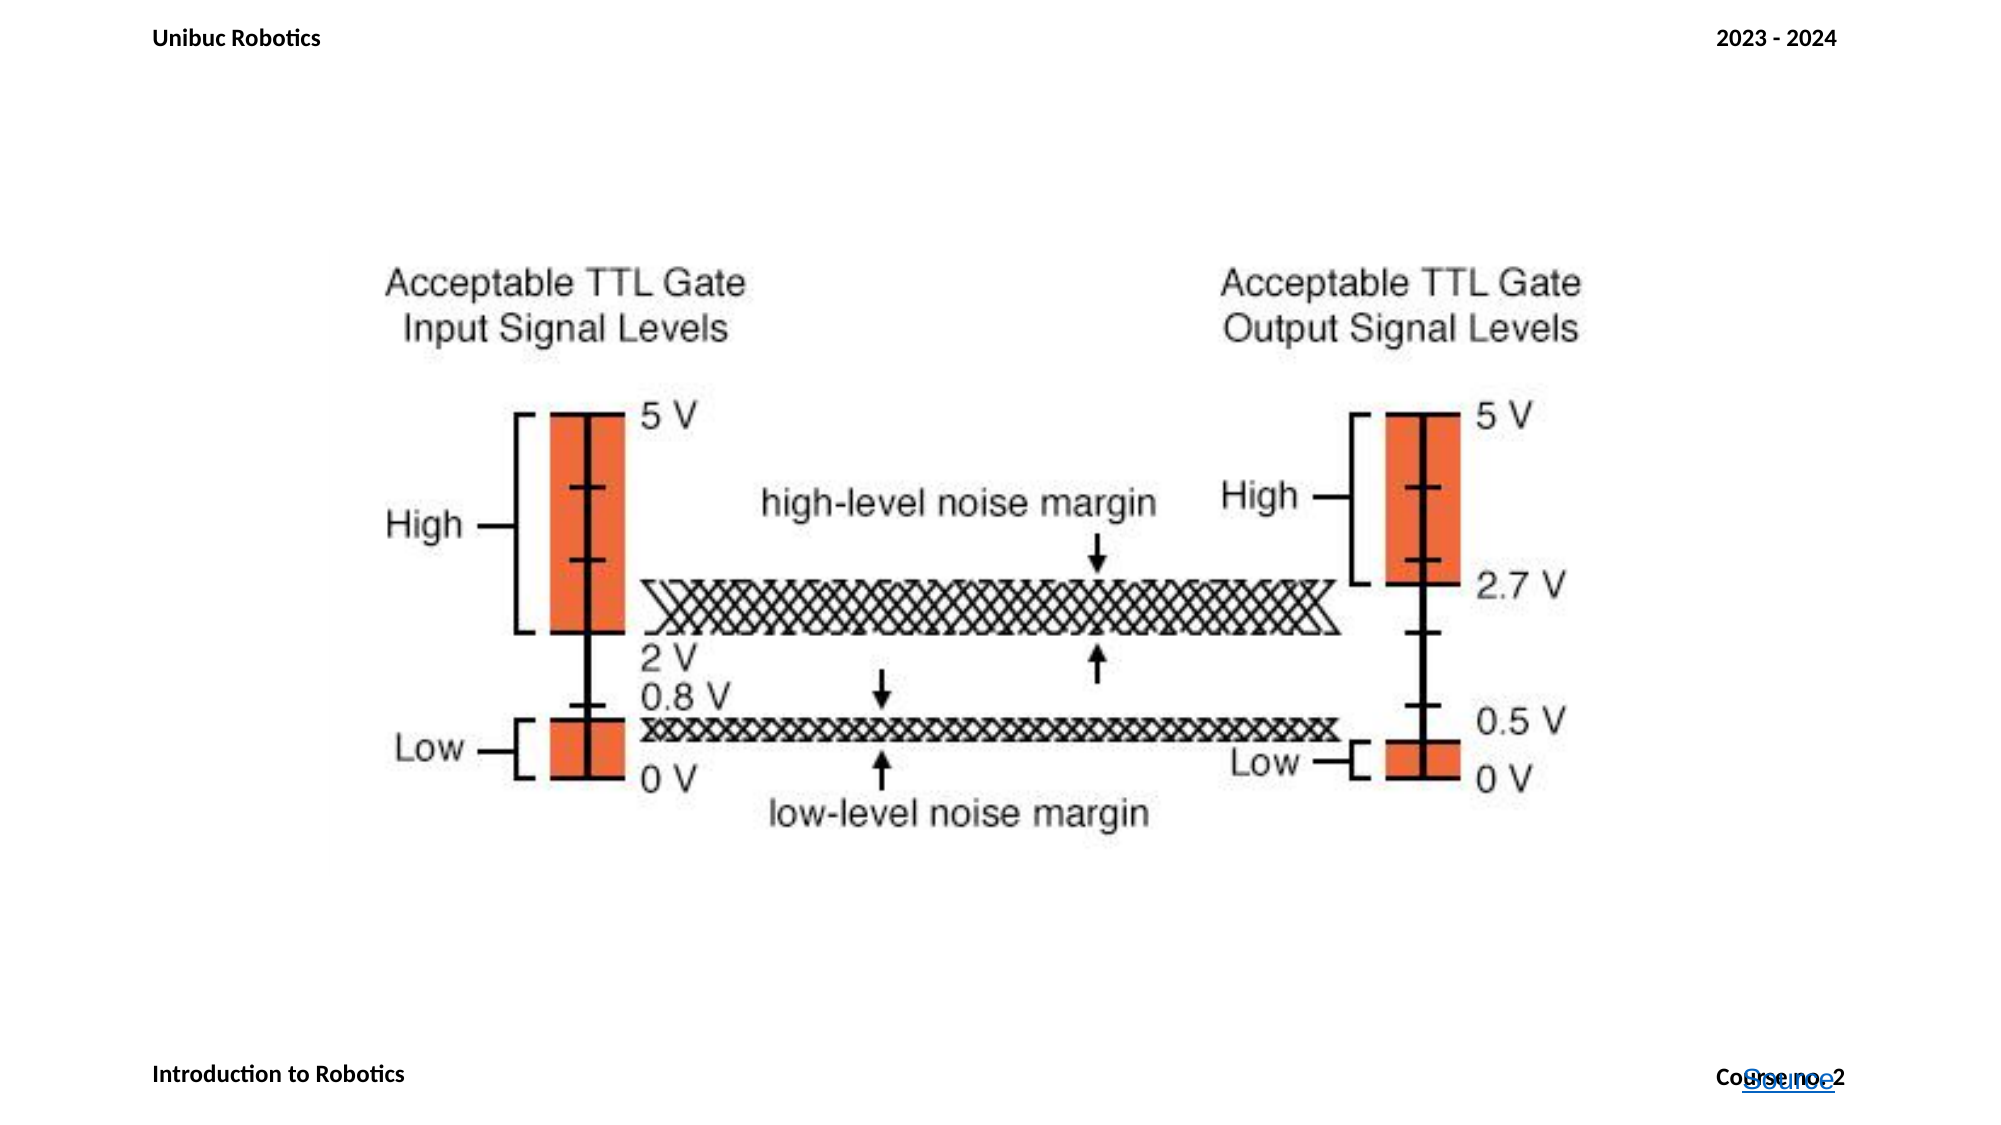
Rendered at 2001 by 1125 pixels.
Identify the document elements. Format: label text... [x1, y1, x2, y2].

picture [327, 248, 1672, 877]
text_box Source [1727, 1045, 1980, 1111]
